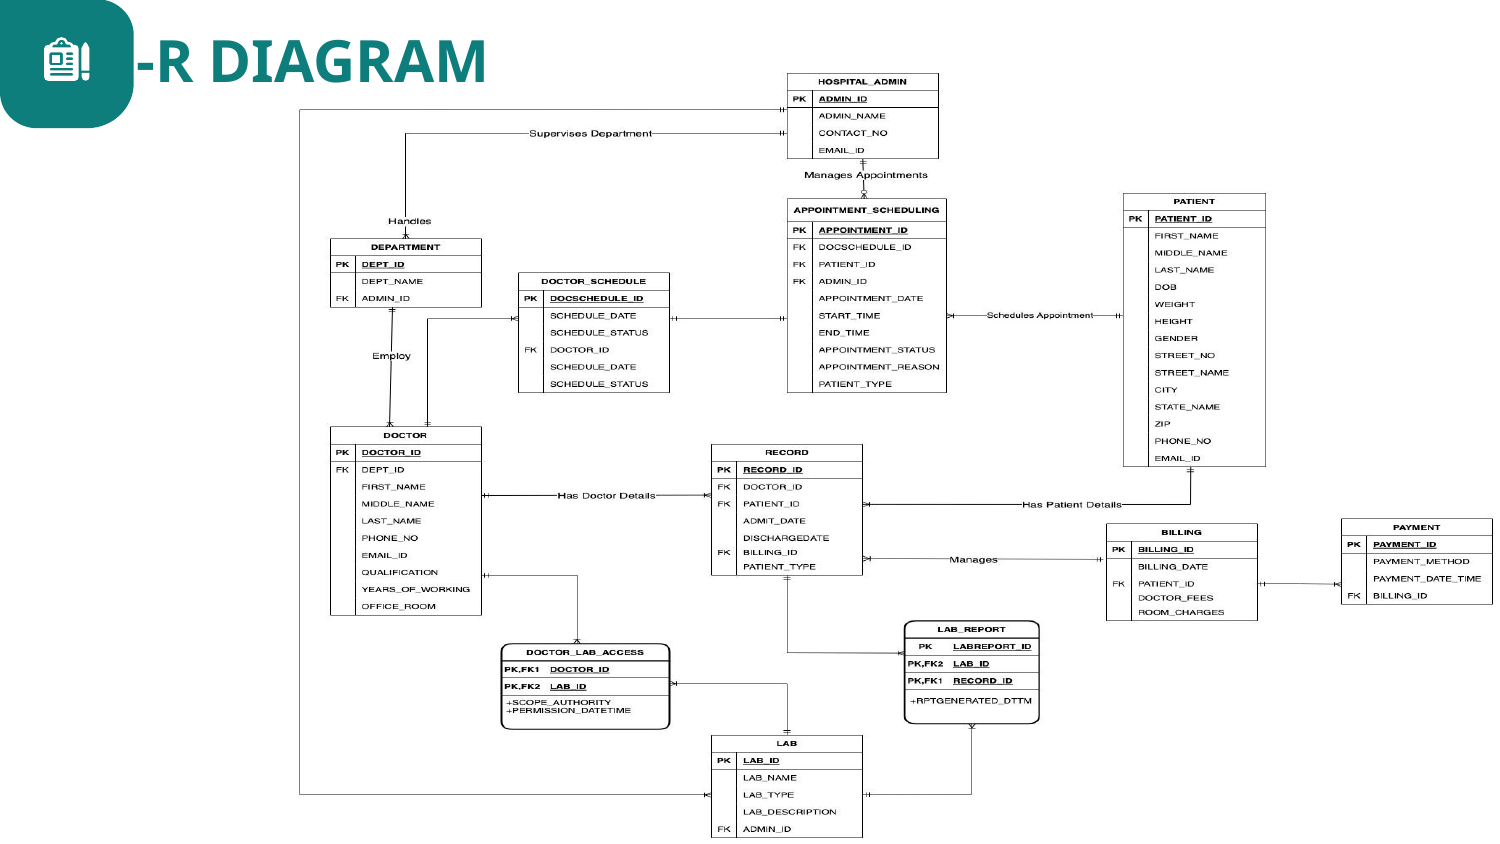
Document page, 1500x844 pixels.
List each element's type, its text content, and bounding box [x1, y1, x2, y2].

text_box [0, 0, 134, 129]
picture [283, 67, 1500, 844]
text_box E-R DIAGRAM [137, 0, 505, 62]
